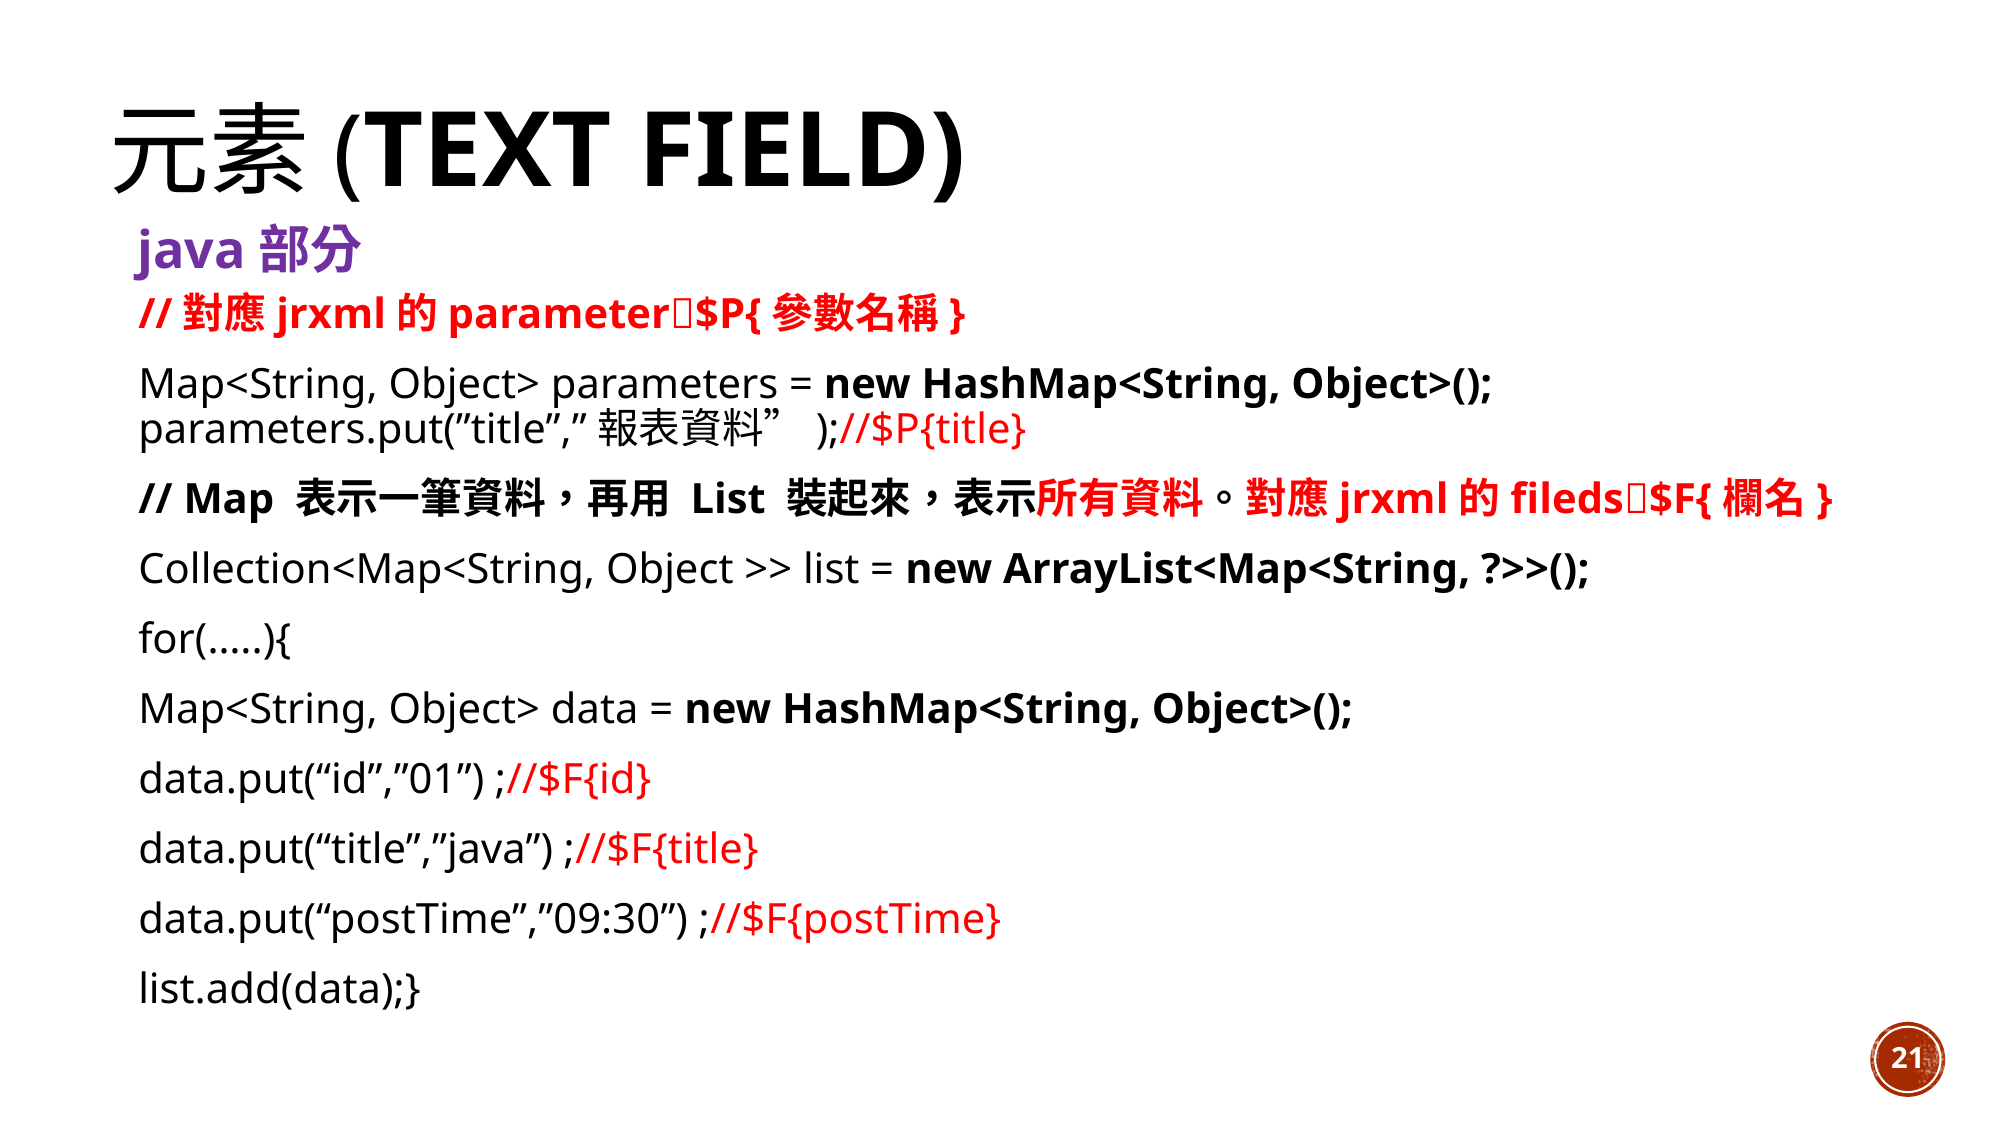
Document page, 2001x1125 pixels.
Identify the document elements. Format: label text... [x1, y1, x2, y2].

list //對應jrxml的parameter$P{參數名稱} Map<String, Object> parameters = new HashMap<String, Object>(); parameters.put(”title”,”報表資料”);//$P{title} // Map 表示一筆資料，再用 List 裝起來，表示所有資料。對應jrxml的fileds$F{欄名} Collection<Map<String, Object >> list = new ArrayList<Map<String, ?>>(); for(…..){ Map<String, Object> data = new HashMap<String, Object>(); data.put(“id”,”01”) ;//$F{id} data.put(“title”,”java”) ;//$F{title} data.put(“postTime”,”09:30”) ;//$F{postTime} list.add(data);} [123, 284, 1895, 1063]
text_box java部分 [123, 208, 1624, 286]
slide_number 21 [1855, 1028, 1961, 1089]
title 元素(Text Field) [94, 20, 1813, 285]
